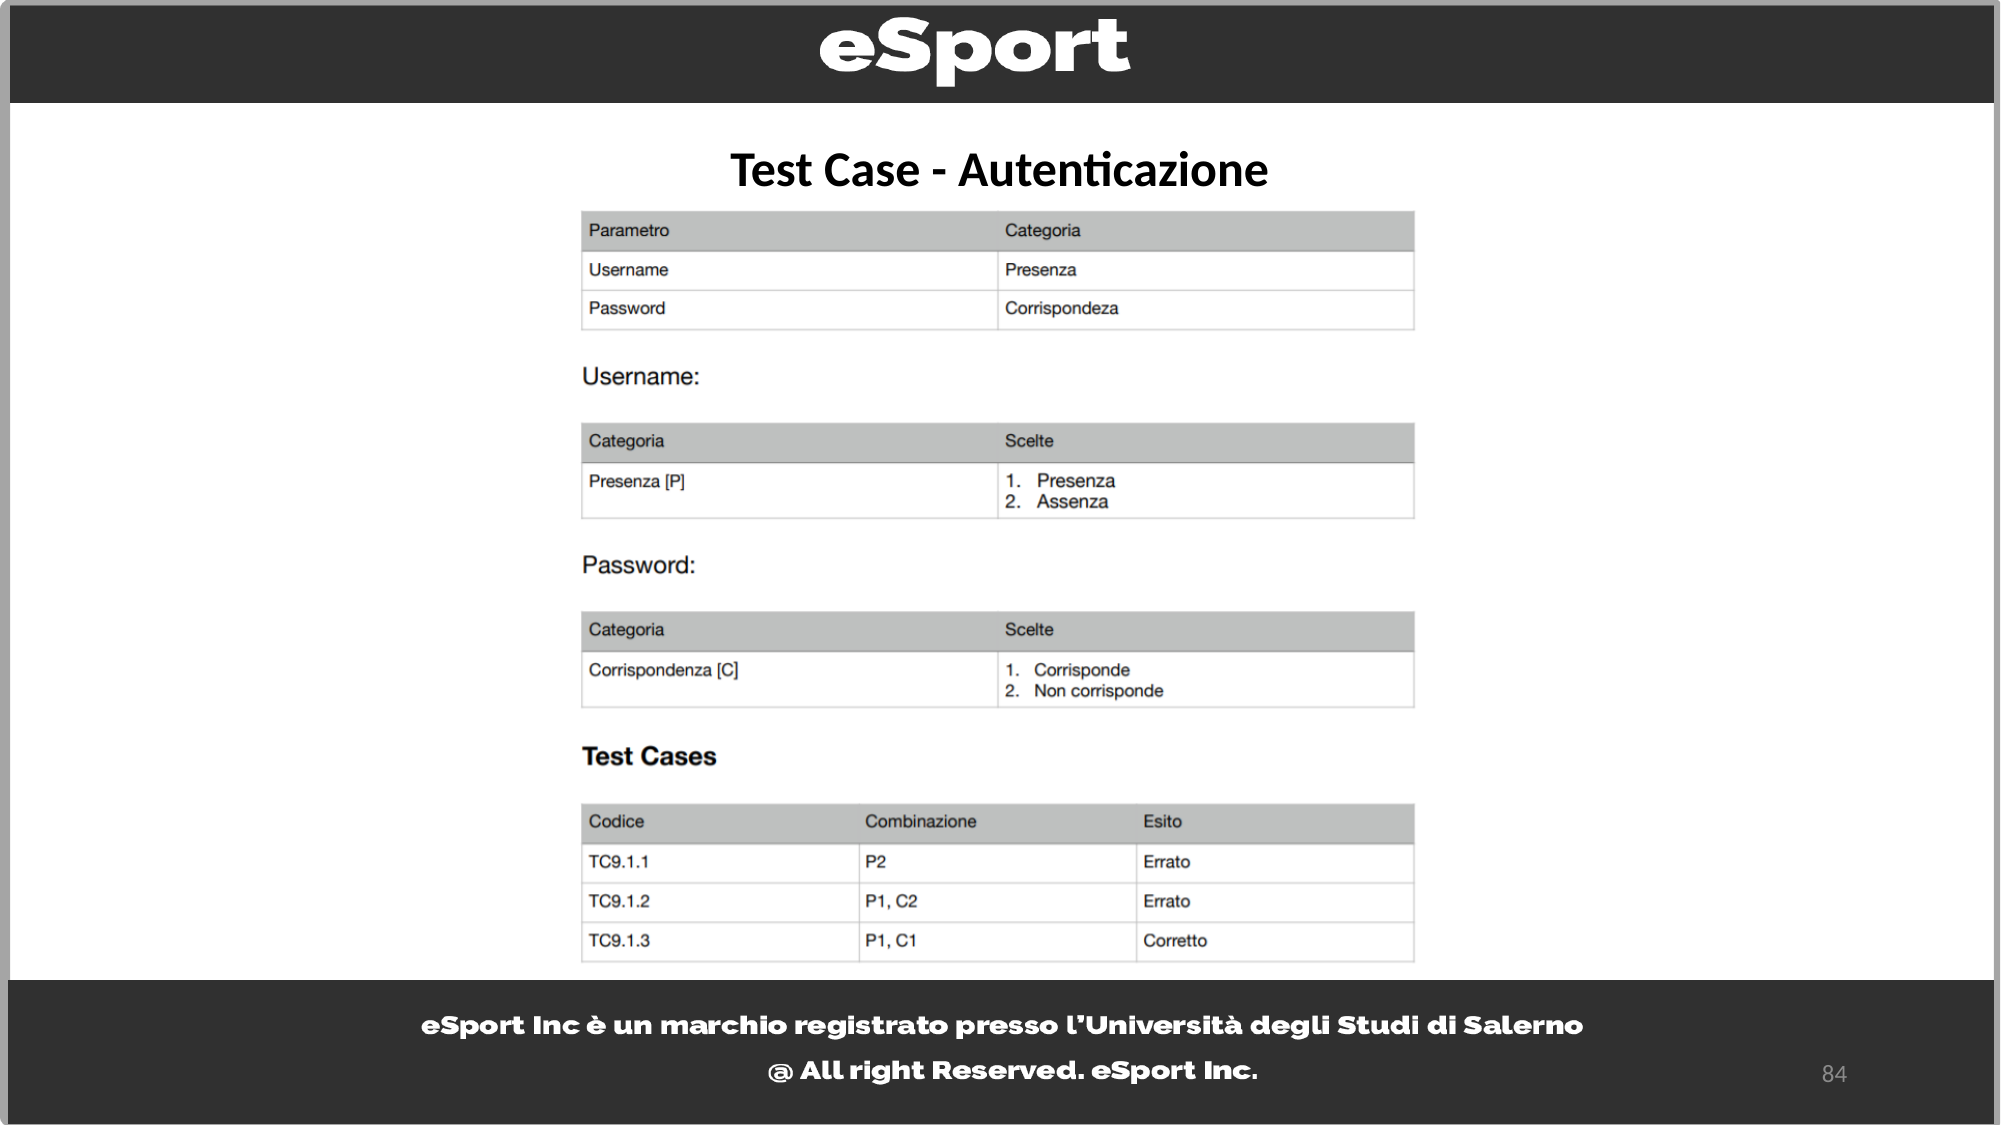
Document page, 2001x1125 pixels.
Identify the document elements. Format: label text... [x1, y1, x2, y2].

text_box Test Case - Autenticazione [108, 129, 1892, 205]
picture [0, 0, 2001, 1125]
slide_number 84 [1412, 1042, 1863, 1103]
